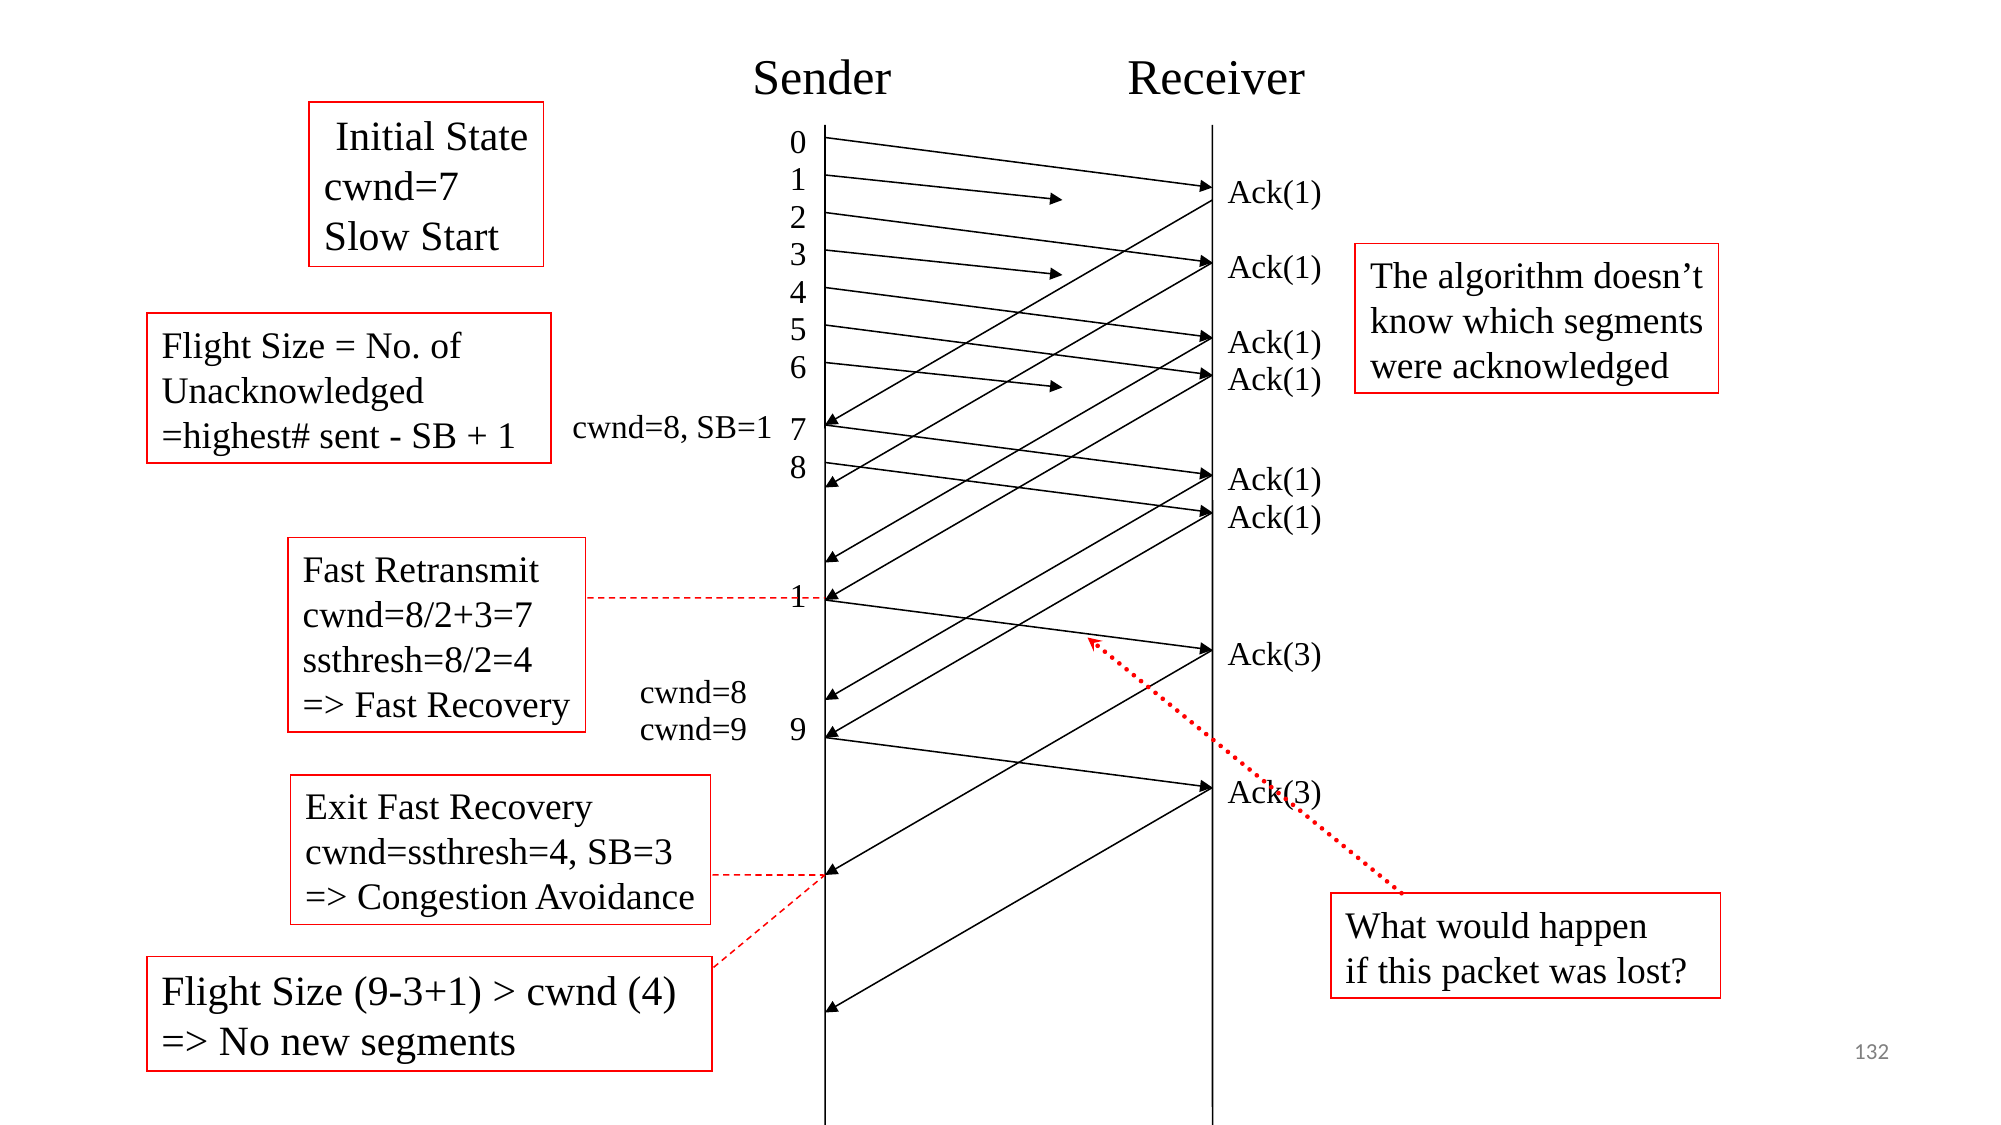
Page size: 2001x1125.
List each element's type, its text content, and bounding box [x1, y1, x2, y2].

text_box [1355, 243, 1719, 394]
slide_number 132 [1814, 1020, 1905, 1081]
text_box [625, 662, 763, 755]
text_box Sender [737, 37, 907, 113]
text_box [1125, 251, 1212, 268]
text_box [775, 162, 1337, 1013]
text_box Receiver [1112, 37, 1321, 113]
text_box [1330, 893, 1721, 998]
text_box [824, 174, 1063, 205]
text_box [775, 699, 822, 755]
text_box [146, 313, 552, 463]
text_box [146, 956, 712, 1072]
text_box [290, 774, 711, 925]
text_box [309, 101, 544, 267]
text_box [824, 137, 1212, 193]
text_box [824, 249, 1063, 280]
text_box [775, 112, 822, 393]
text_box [557, 397, 822, 493]
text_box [288, 537, 586, 733]
